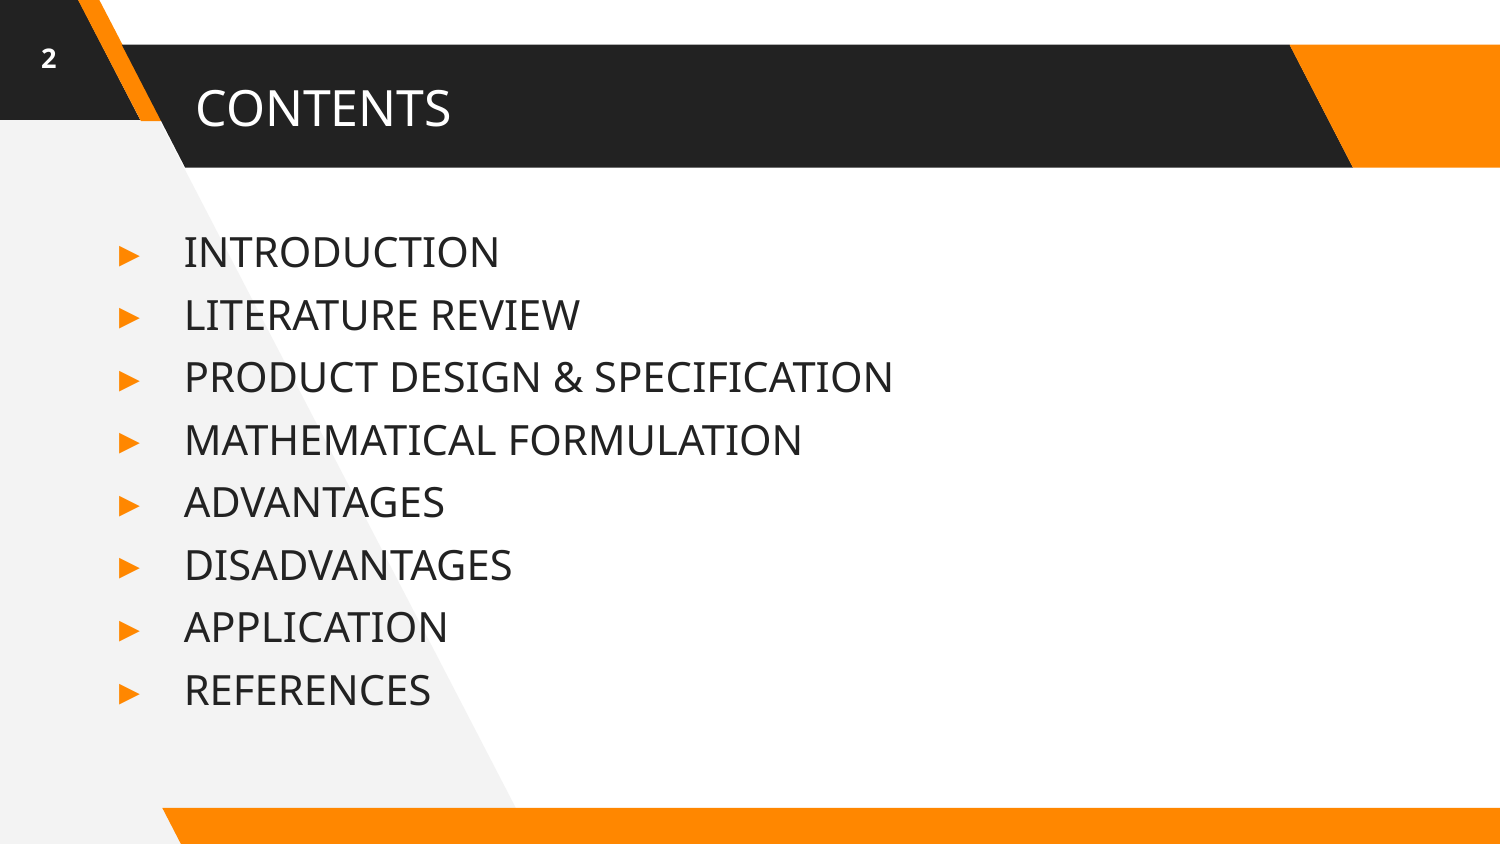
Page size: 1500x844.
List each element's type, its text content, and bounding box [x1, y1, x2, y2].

list INTRODUCTION LITERATURE REVIEW PRODUCT DESIGN & SPECIFICATION MATHEMATICAL FORMULATION ADVANTAGES DISADVANTAGES APPLICATION References [93, 210, 1383, 797]
slide_number <number> [0, 0, 98, 120]
title CONTENTS [180, 44, 1424, 168]
